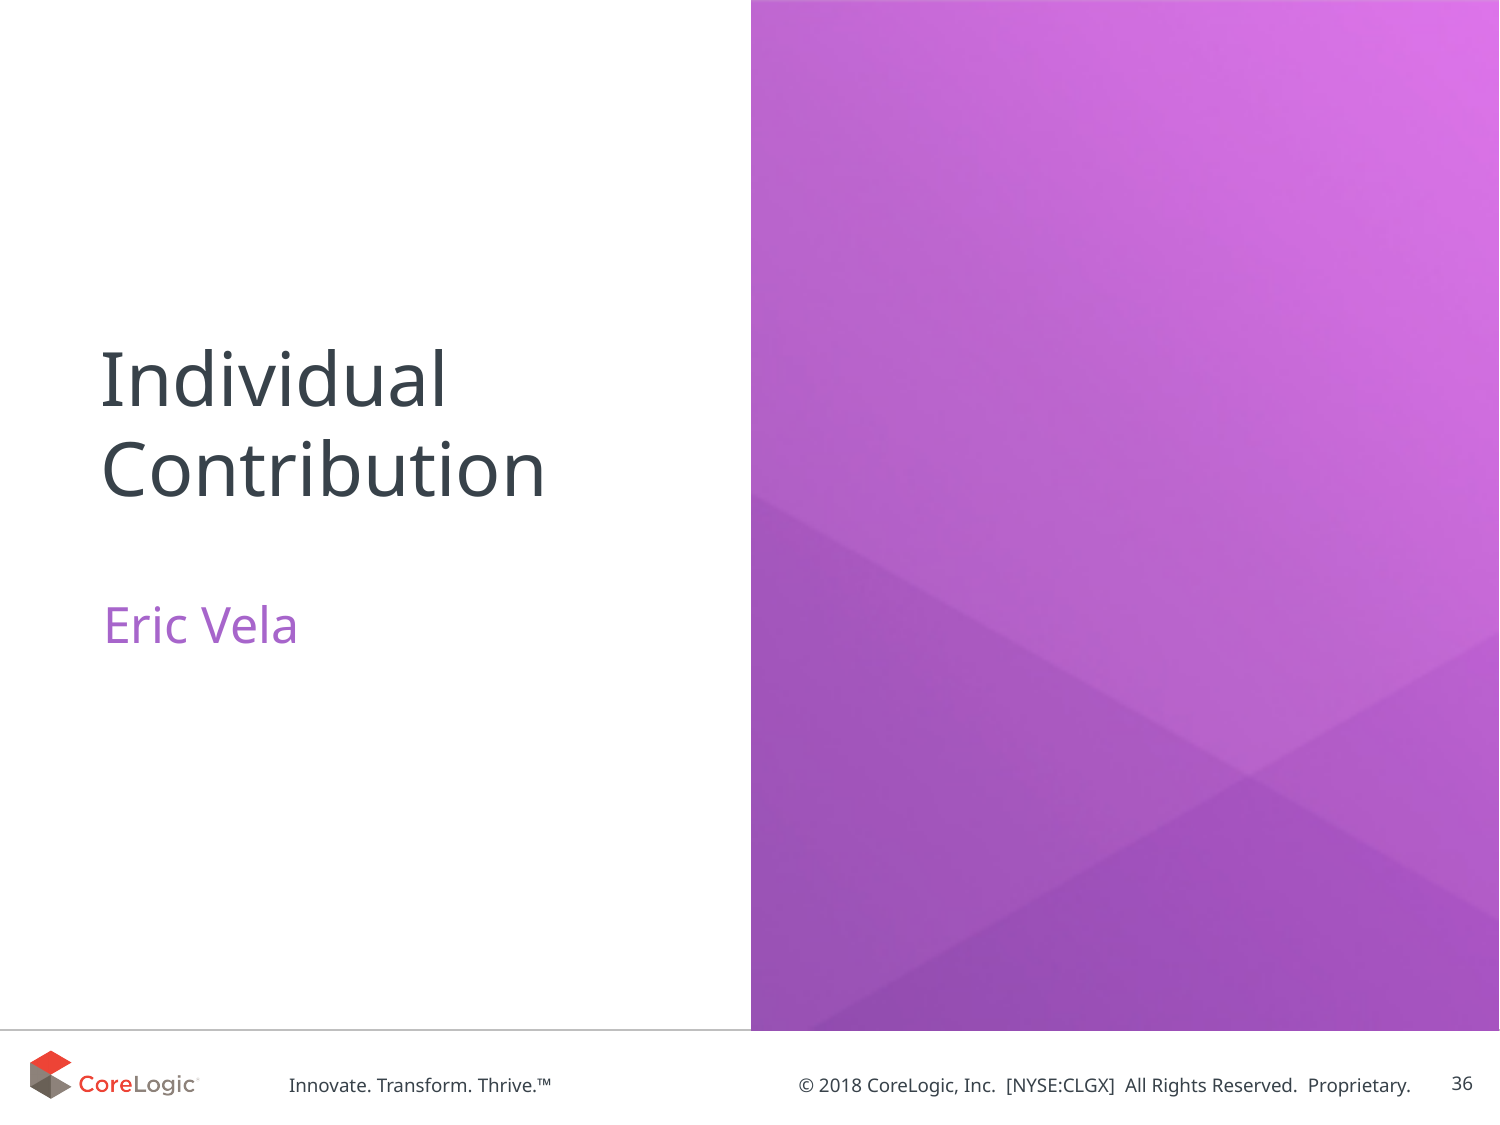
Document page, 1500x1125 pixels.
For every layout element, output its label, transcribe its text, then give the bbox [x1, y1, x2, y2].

title Individual Contribution [93, 321, 614, 519]
picture [751, 0, 1499, 1031]
slide_number 36 [1431, 1053, 1494, 1117]
list Eric Vela [95, 585, 617, 767]
picture [14, 1034, 211, 1115]
